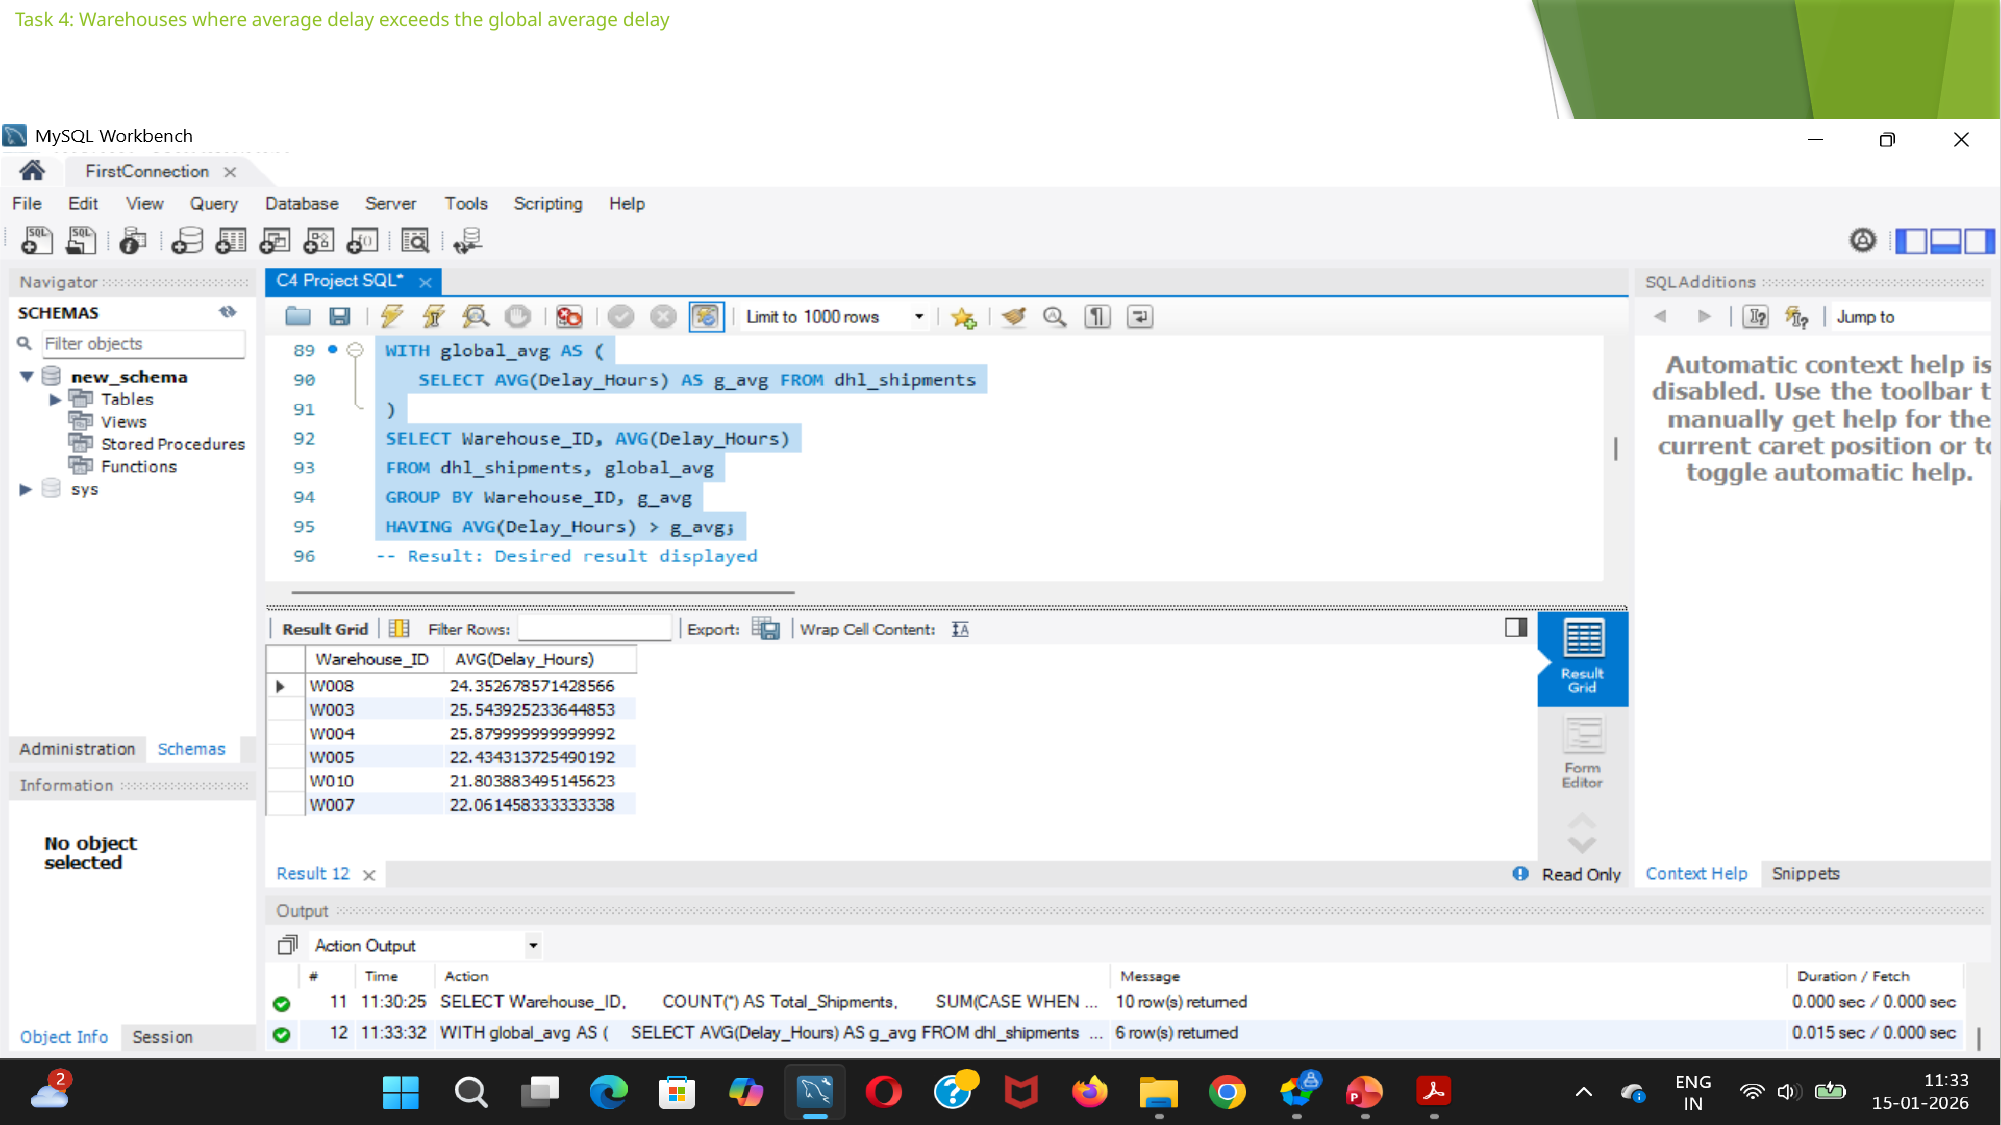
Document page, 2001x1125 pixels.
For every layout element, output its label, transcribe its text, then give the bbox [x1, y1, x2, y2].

title Task 4: Warehouses where average delay exceeds the global average delay [0, 0, 1620, 76]
picture [0, 119, 2000, 1125]
